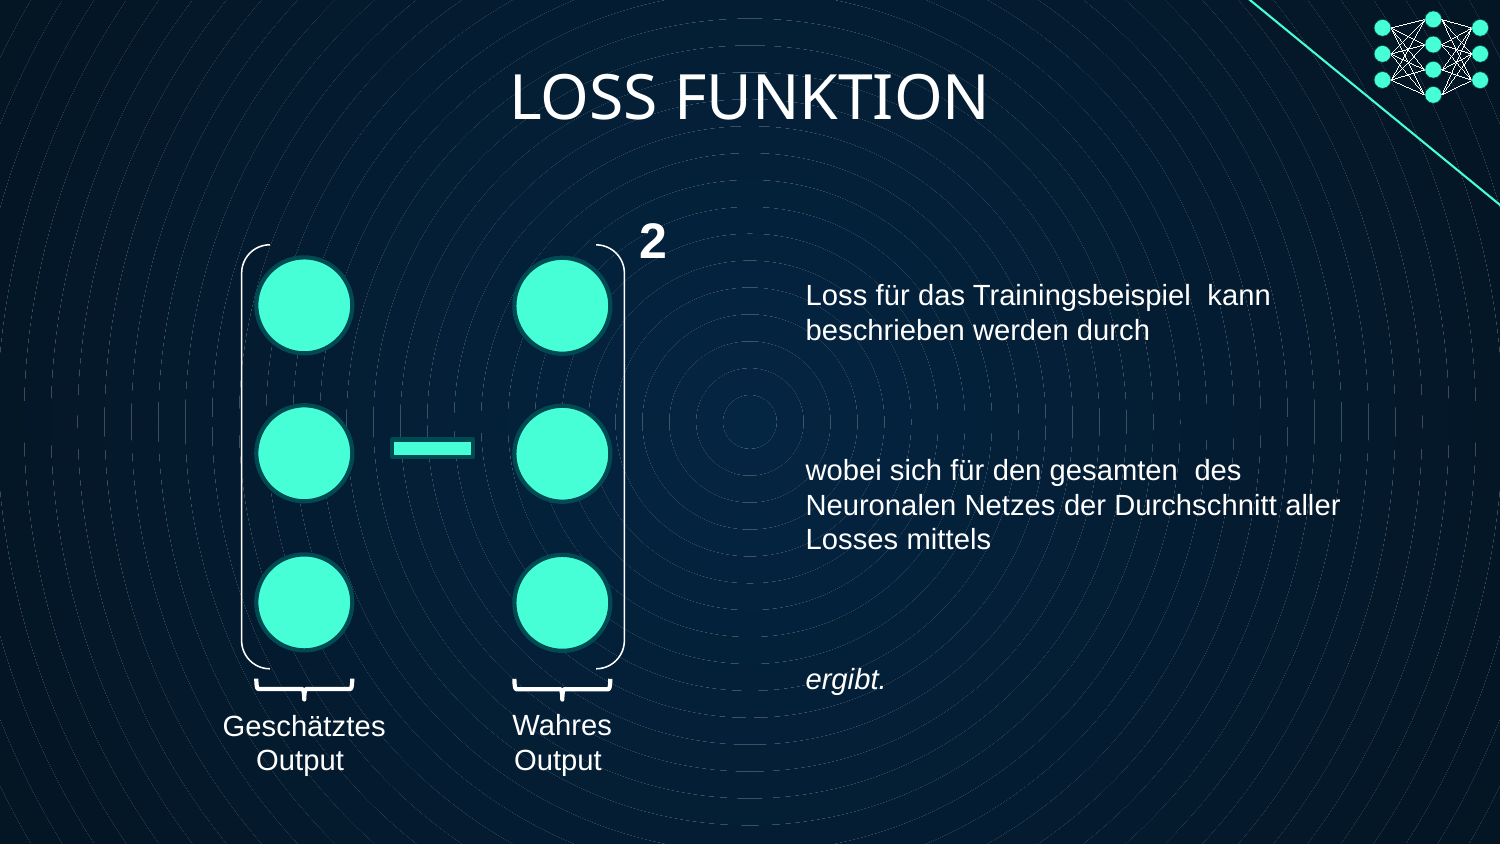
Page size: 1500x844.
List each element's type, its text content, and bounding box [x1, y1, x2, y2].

text_box [1246, 0, 1500, 208]
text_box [1373, 10, 1489, 104]
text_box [204, 200, 688, 786]
title LOSS FUNKTION [51, 54, 1425, 148]
